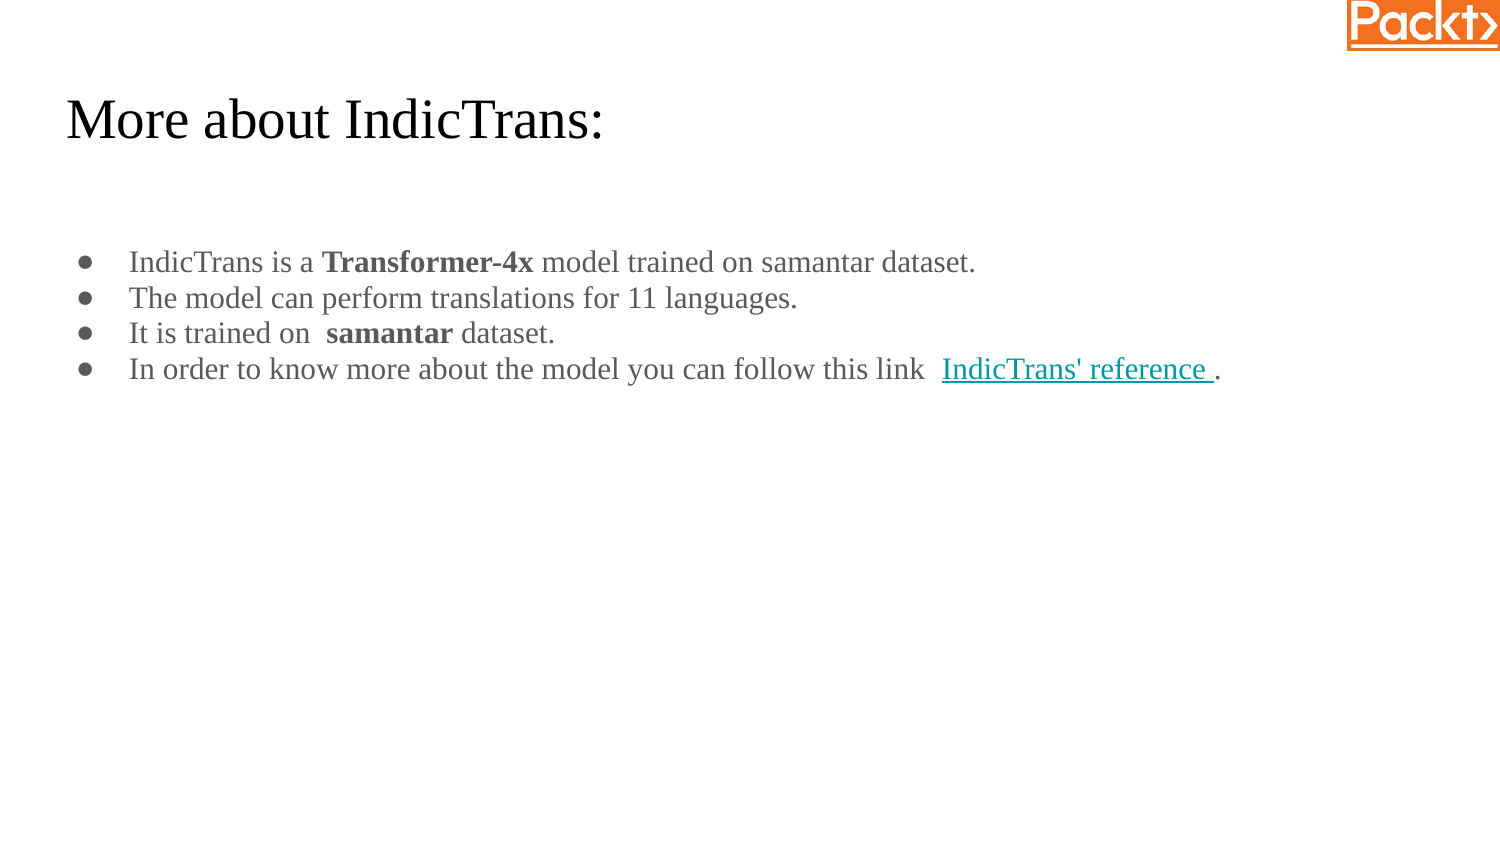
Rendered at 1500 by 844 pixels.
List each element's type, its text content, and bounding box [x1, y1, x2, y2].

list IndicTrans is a Transformer-4x model trained on samantar dataset. The model can perform translations for 11 languages. It is trained on samantar dataset. In order to know more about the model you can follow this link IndicTrans' reference . [39, 166, 1437, 574]
picture [1346, 0, 1500, 52]
title More about IndicTrans: [51, 72, 1449, 167]
